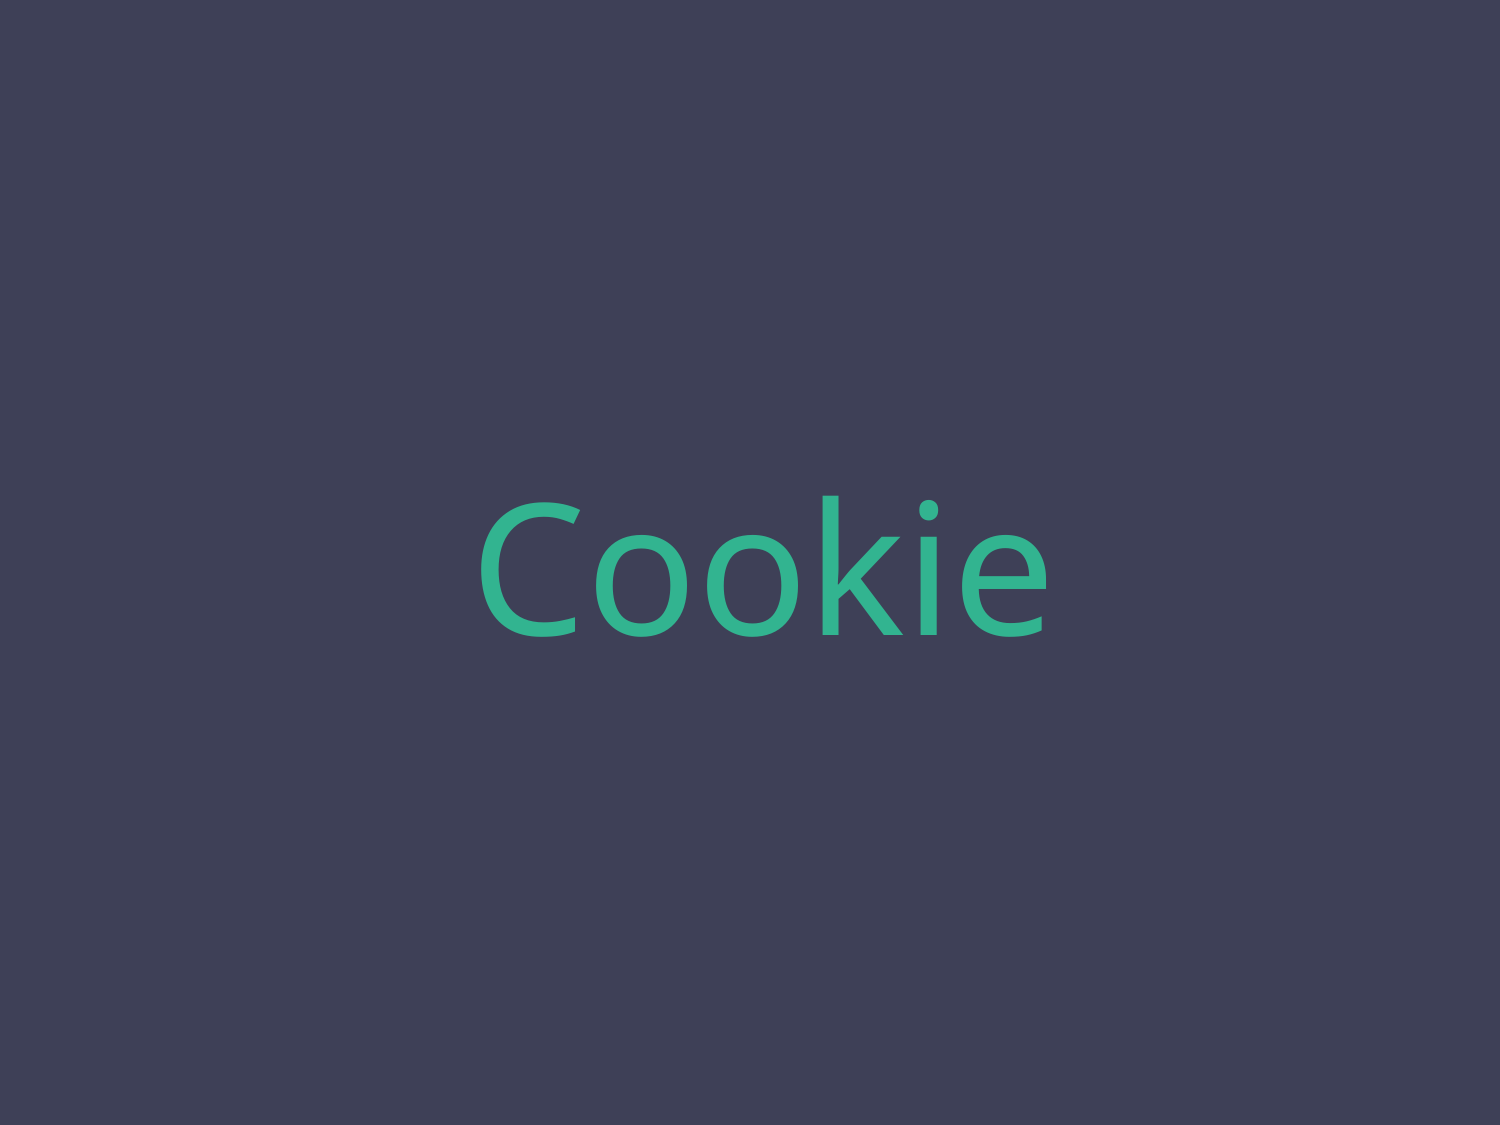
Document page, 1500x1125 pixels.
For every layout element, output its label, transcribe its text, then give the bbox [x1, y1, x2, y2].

title Cookie [88, 196, 1439, 929]
